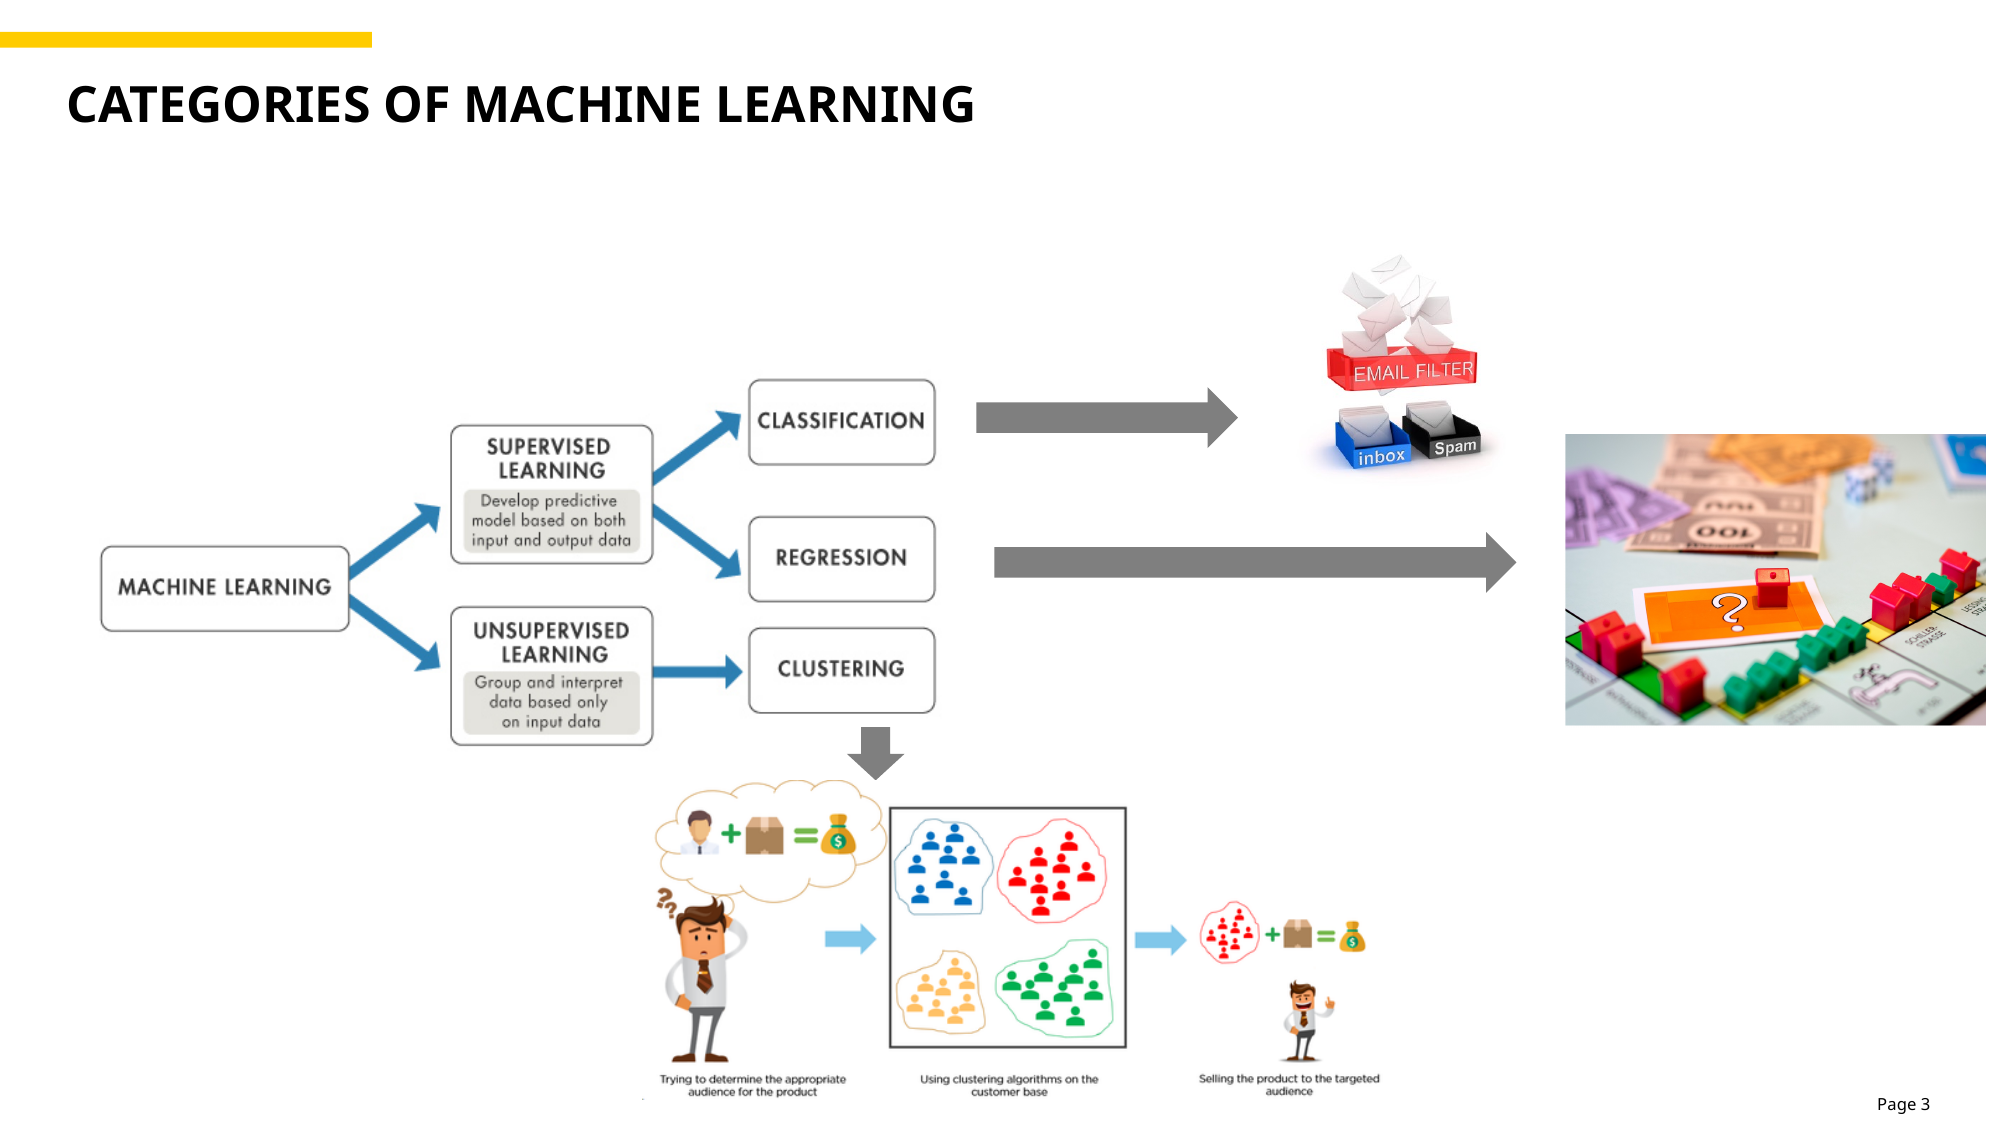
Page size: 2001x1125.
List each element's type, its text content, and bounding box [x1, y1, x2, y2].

text_box [983, 387, 1238, 449]
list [66, 369, 977, 756]
text_box [994, 532, 1517, 593]
title categories of machine learning [66, 72, 1934, 194]
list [1287, 238, 1517, 502]
text_box [862, 768, 890, 779]
picture [642, 780, 1390, 1100]
picture [1564, 433, 1986, 728]
